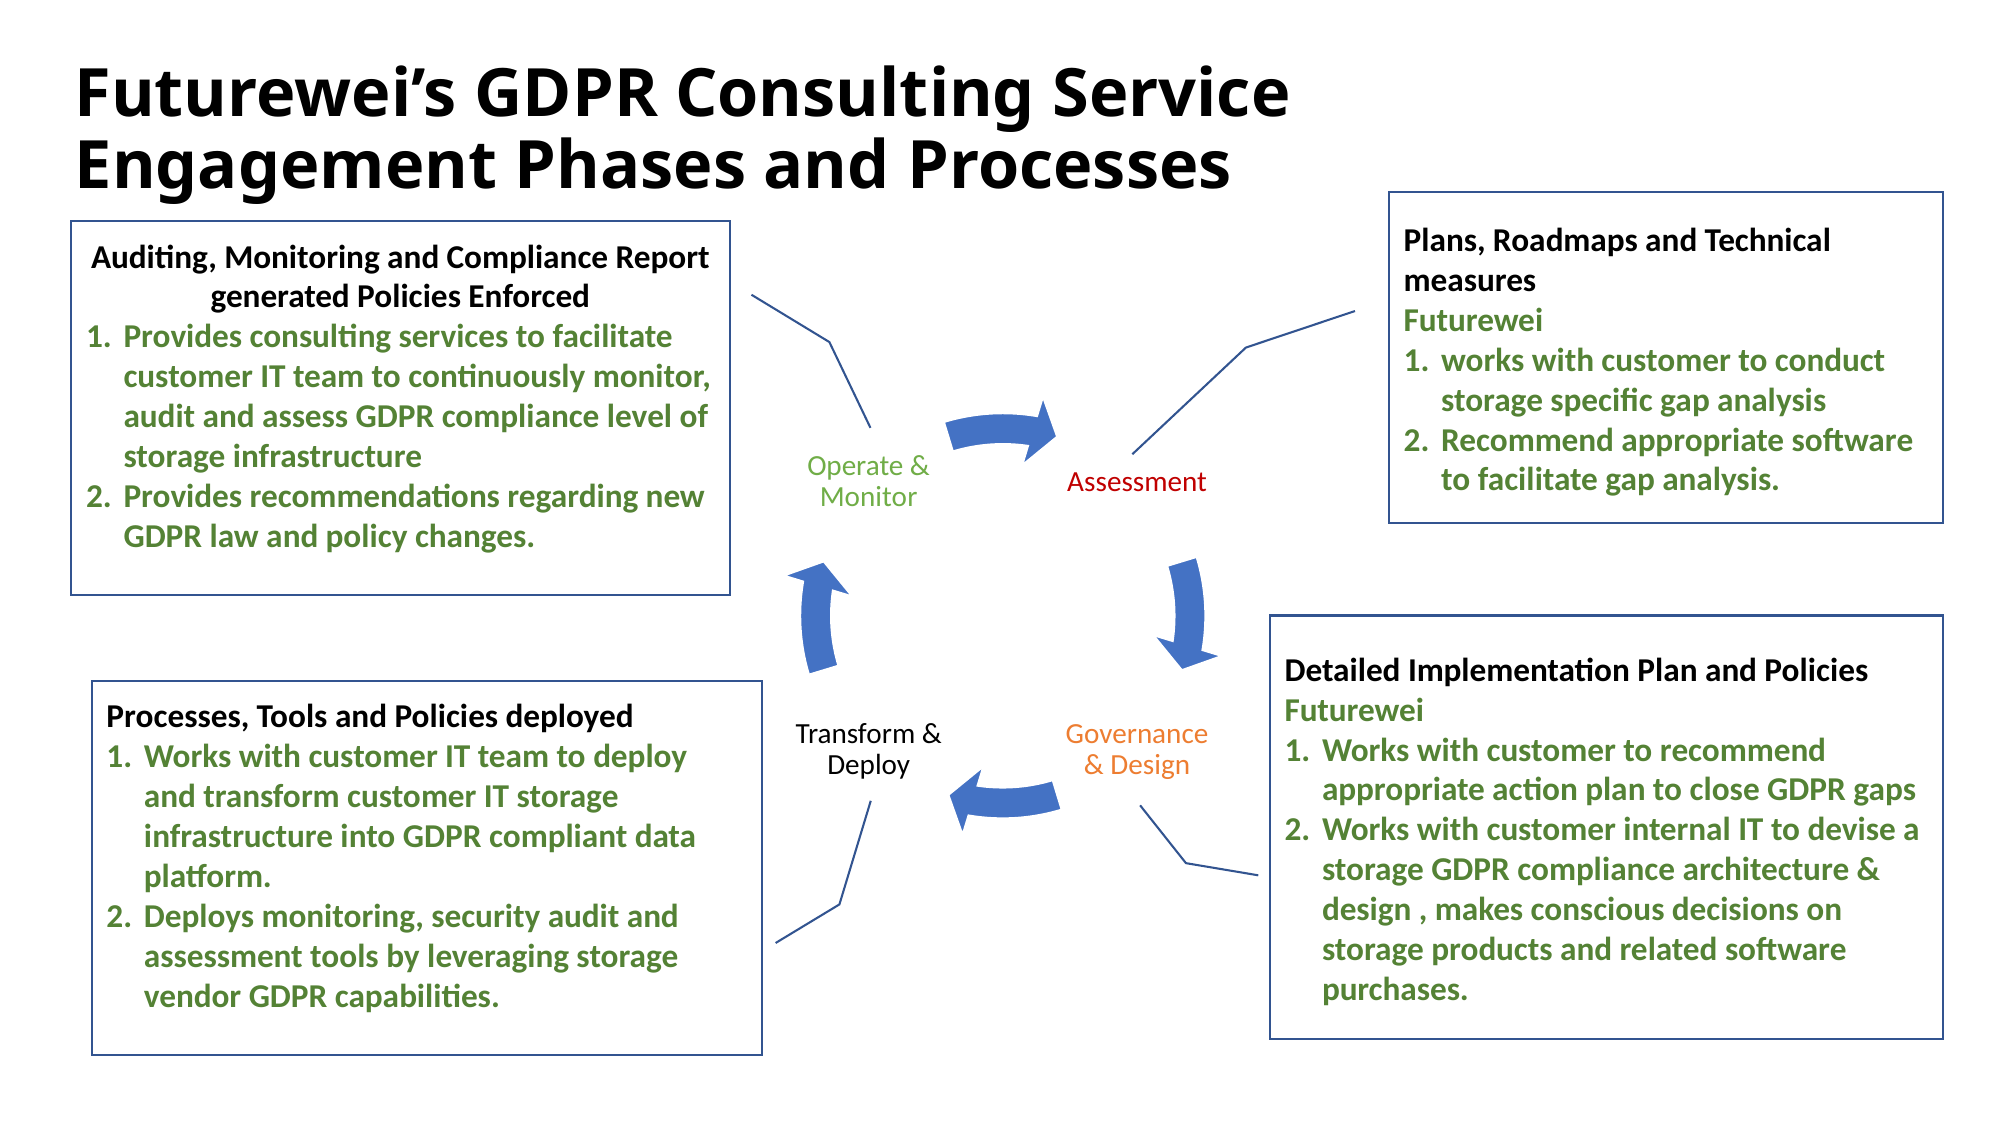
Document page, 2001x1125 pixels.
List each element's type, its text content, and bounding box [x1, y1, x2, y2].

text_box Detailed Implementation Plan and Policies Futurewei Works with customer to recommend appropriate action plan to close GDPR gaps Works with customer internal IT to devise a storage GDPR compliance architecture & design , makes conscious decisions on storage products and related software purchases. [1269, 614, 1944, 1040]
text_box Auditing, Monitoring and Compliance Report generated Policies Enforced Provides consulting services to facilitate customer IT team to continuously monitor, audit and assess GDPR compliance level of storage infrastructure Provides recommendations regarding new GDPR law and policy changes. [70, 220, 731, 596]
text_box Plans, Roadmaps and Technical measures Futurewei works with customer to conduct storage specific gap analysis Recommend appropriate software to facilitate gap analysis. [1388, 191, 1944, 524]
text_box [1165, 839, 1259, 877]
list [616, 392, 1389, 839]
title Futurewei’s GDPR Consulting Service Engagement Phases and Processes [59, 99, 1464, 242]
text_box Plans, Roadmaps and Technical measures Futurewei works with customer to conduct storage specific gap analysis Recommend appropriate software to facilitate gap analysis. [1197, 310, 1356, 392]
text_box Processes, Tools and Policies deployed Works with customer IT team to deploy and transform customer IT storage infrastructure into GDPR compliant data platform. Deploys monitoring, security audit and assessment tools by leveraging storage vendor GDPR capabilities. [91, 680, 763, 1056]
text_box Processes, Tools and Policies deployed Works with customer IT team to deploy and transform customer IT storage infrastructure into GDPR compliant data platform. Deploys monitoring, security audit and assessment tools by leveraging storage vendor GDPR capabilities. [775, 839, 861, 944]
text_box Auditing, Monitoring and Compliance Report generated Policies Enforced Provides consulting services to facilitate customer IT team to continuously monitor, audit and assess GDPR compliance level of storage infrastructure Provides recommendations regarding new GDPR law and policy changes. [750, 293, 855, 392]
